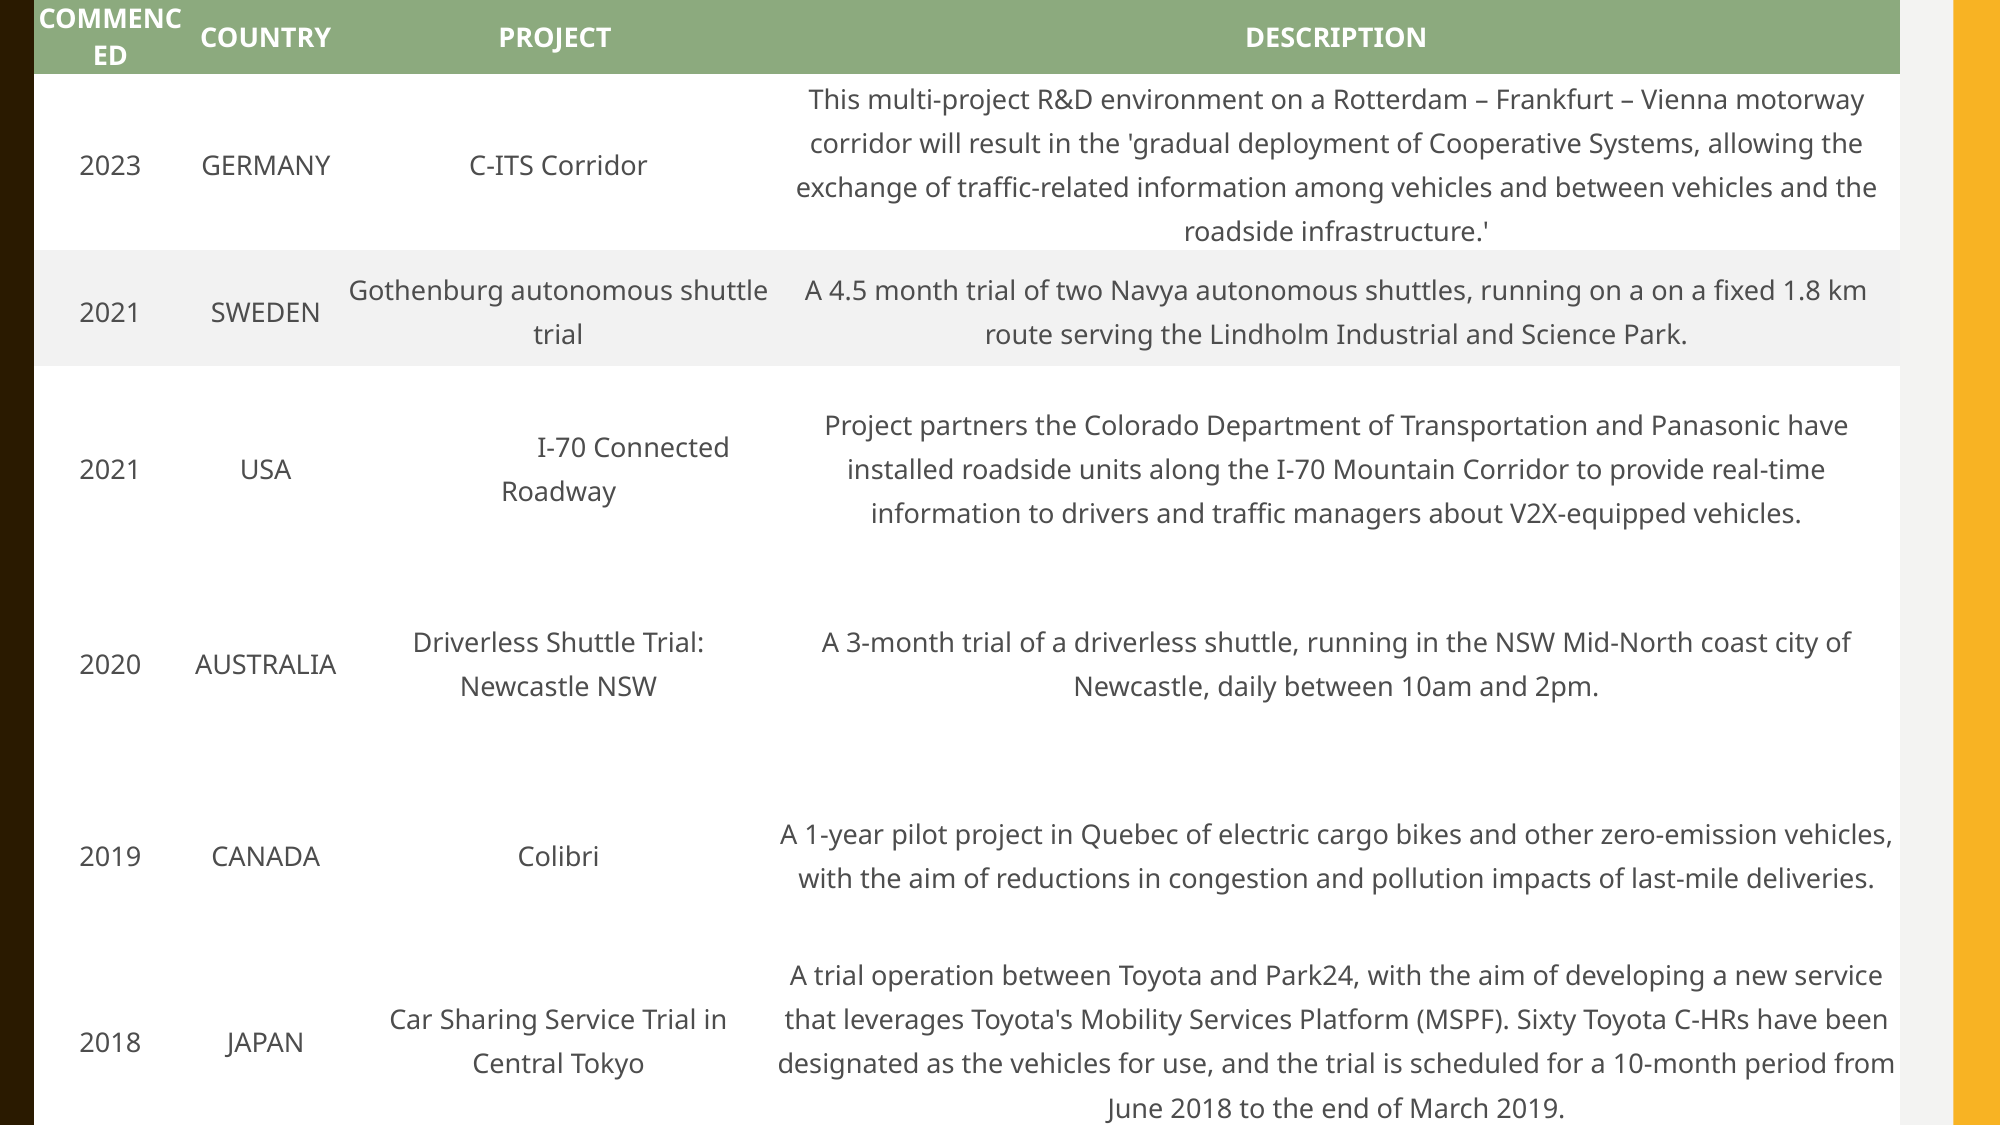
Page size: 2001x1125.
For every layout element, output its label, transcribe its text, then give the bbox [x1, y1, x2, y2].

table_cell A 3-month trial of a driverless shuttle, running in the NSW Mid-North coast city of Newcastle, daily between 10am and 2pm. [772, 565, 1900, 756]
table_cell GERMANY [187, 74, 345, 250]
table_cell C-ITS Corridor [345, 74, 772, 250]
table_cell 2021 [34, 250, 187, 366]
table_cell 2018 [34, 950, 187, 1125]
table_header COUNTRY [187, 0, 345, 74]
table_cell Car Sharing Service Trial in Central Tokyo [345, 950, 772, 1125]
table_cell A trial operation between Toyota and Park24, with the aim of developing a new service that leverages Toyota's Mobility Services Platform (MSPF). Sixty Toyota C-HRs have been designated as the vehicles for use, and the trial is scheduled for a 10-month period from June 2018 to the end of March 2019. [772, 950, 1900, 1125]
table_header PROJECT [345, 0, 772, 74]
table_header DESCRIPTION [772, 0, 1900, 74]
table_cell USA [187, 366, 345, 565]
table_cell SWEDEN [187, 250, 345, 366]
table_cell 2023 [34, 74, 187, 250]
table_cell A 4.5 month trial of two Navya autonomous shuttles, running on a on a fixed 1.8 km route serving the Lindholm Industrial and Science Park. [772, 250, 1900, 366]
table_header COMMENCED [34, 0, 187, 74]
table_cell Colibri [345, 756, 772, 950]
table_cell AUSTRALIA [187, 565, 345, 756]
table_cell I-70 Connected Roadway [345, 366, 772, 565]
table_cell JAPAN [187, 950, 345, 1125]
table_cell 2021 [34, 366, 187, 565]
table_cell 2019 [34, 756, 187, 950]
table_cell CANADA [187, 756, 345, 950]
table_cell Project partners the Colorado Department of Transportation and Panasonic have installed roadside units along the I-70 Mountain Corridor to provide real-time information to drivers and traffic managers about V2X-equipped vehicles. [772, 366, 1900, 565]
table_cell This multi-project R&D environment on a Rotterdam – Frankfurt – Vienna motorway corridor will result in the 'gradual deployment of Cooperative Systems, allowing the exchange of traffic-related information among vehicles and between vehicles and the roadside infrastructure.' [772, 74, 1900, 250]
table_cell Driverless Shuttle Trial: Newcastle NSW [345, 565, 772, 756]
table_cell Gothenburg autonomous shuttle trial [345, 250, 772, 366]
table_cell 2020 [34, 565, 187, 756]
table_cell A 1-year pilot project in Quebec of electric cargo bikes and other zero-emission vehicles, with the aim of reductions in congestion and pollution impacts of last-mile deliveries. [772, 756, 1900, 950]
